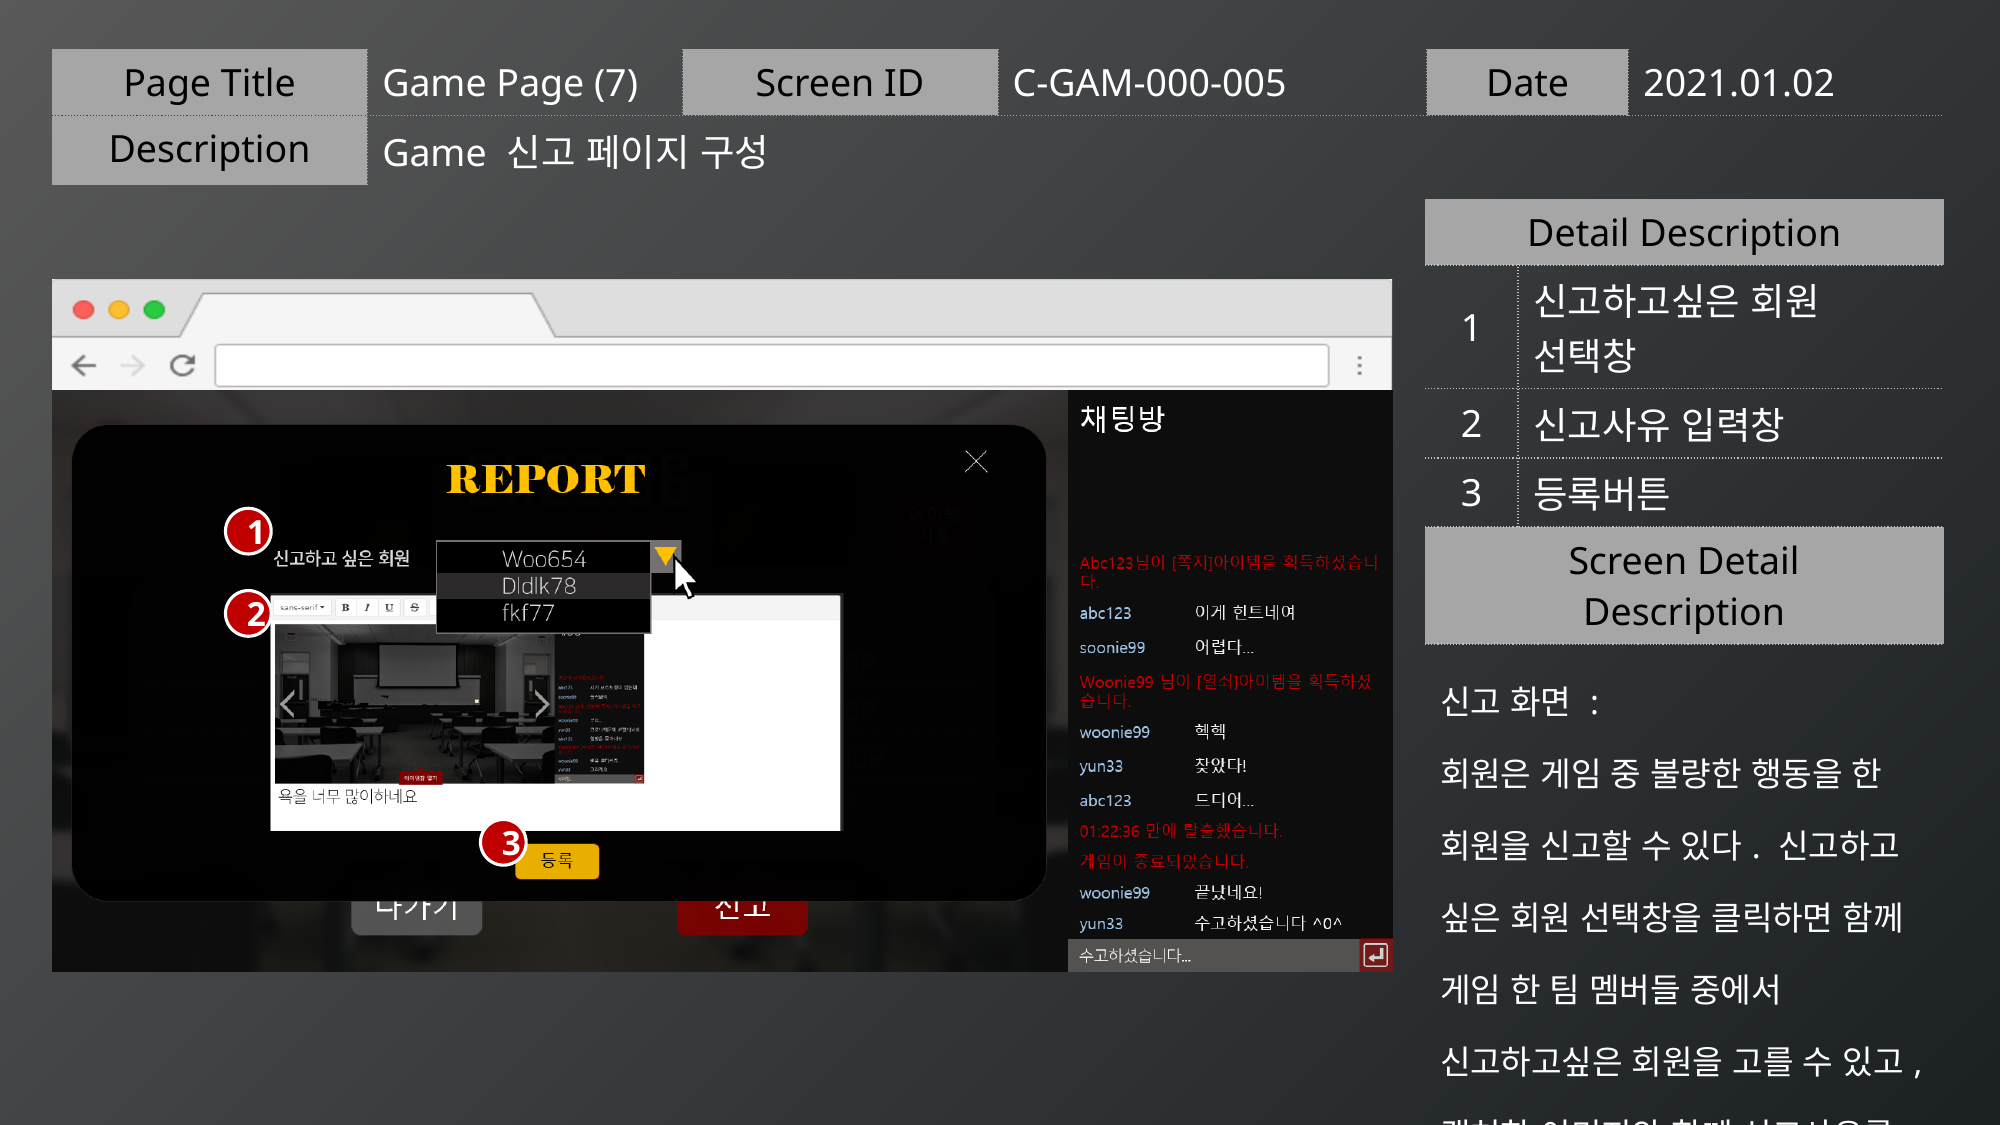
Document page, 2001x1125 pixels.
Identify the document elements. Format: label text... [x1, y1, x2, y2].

table_header Screen ID [683, 49, 998, 115]
table_cell Game 신고 페이지 구성 [367, 115, 1944, 185]
table_cell Description [52, 115, 367, 185]
table_header Date [1427, 49, 1628, 115]
table_header C-GAM-000-005 [998, 49, 1427, 115]
table_cell 1 [1425, 265, 1518, 388]
table_cell 신고하고싶은 회원 선택창 [1518, 265, 1944, 388]
table_header Page Title [52, 49, 367, 115]
table_cell 3 [1425, 458, 1518, 527]
table_cell Screen Detail Description [1425, 527, 1944, 644]
table_header 2021.01.02 [1628, 49, 1944, 115]
table_cell 등록버튼 [1518, 458, 1944, 527]
table_header Game Page (7) [367, 49, 683, 115]
picture [51, 279, 1393, 975]
table_cell 신고 화면 : 회원은 게임 중 불량한 행동을 한 회원을 신고할 수 있다. 신고하고 싶은 회원 선택창을 클릭하면 함께 게임 한 팀 멤버들 중에서 신고하고싶은 회원을 고를 수 있고, 캡쳐한 이미지와 함께 신고사유를 등록할 수 있다. [1425, 644, 1944, 1125]
table_cell 2 [1425, 388, 1518, 458]
table_header Detail Description [1425, 199, 1944, 265]
table_cell 신고사유 입력창 [1518, 388, 1944, 458]
